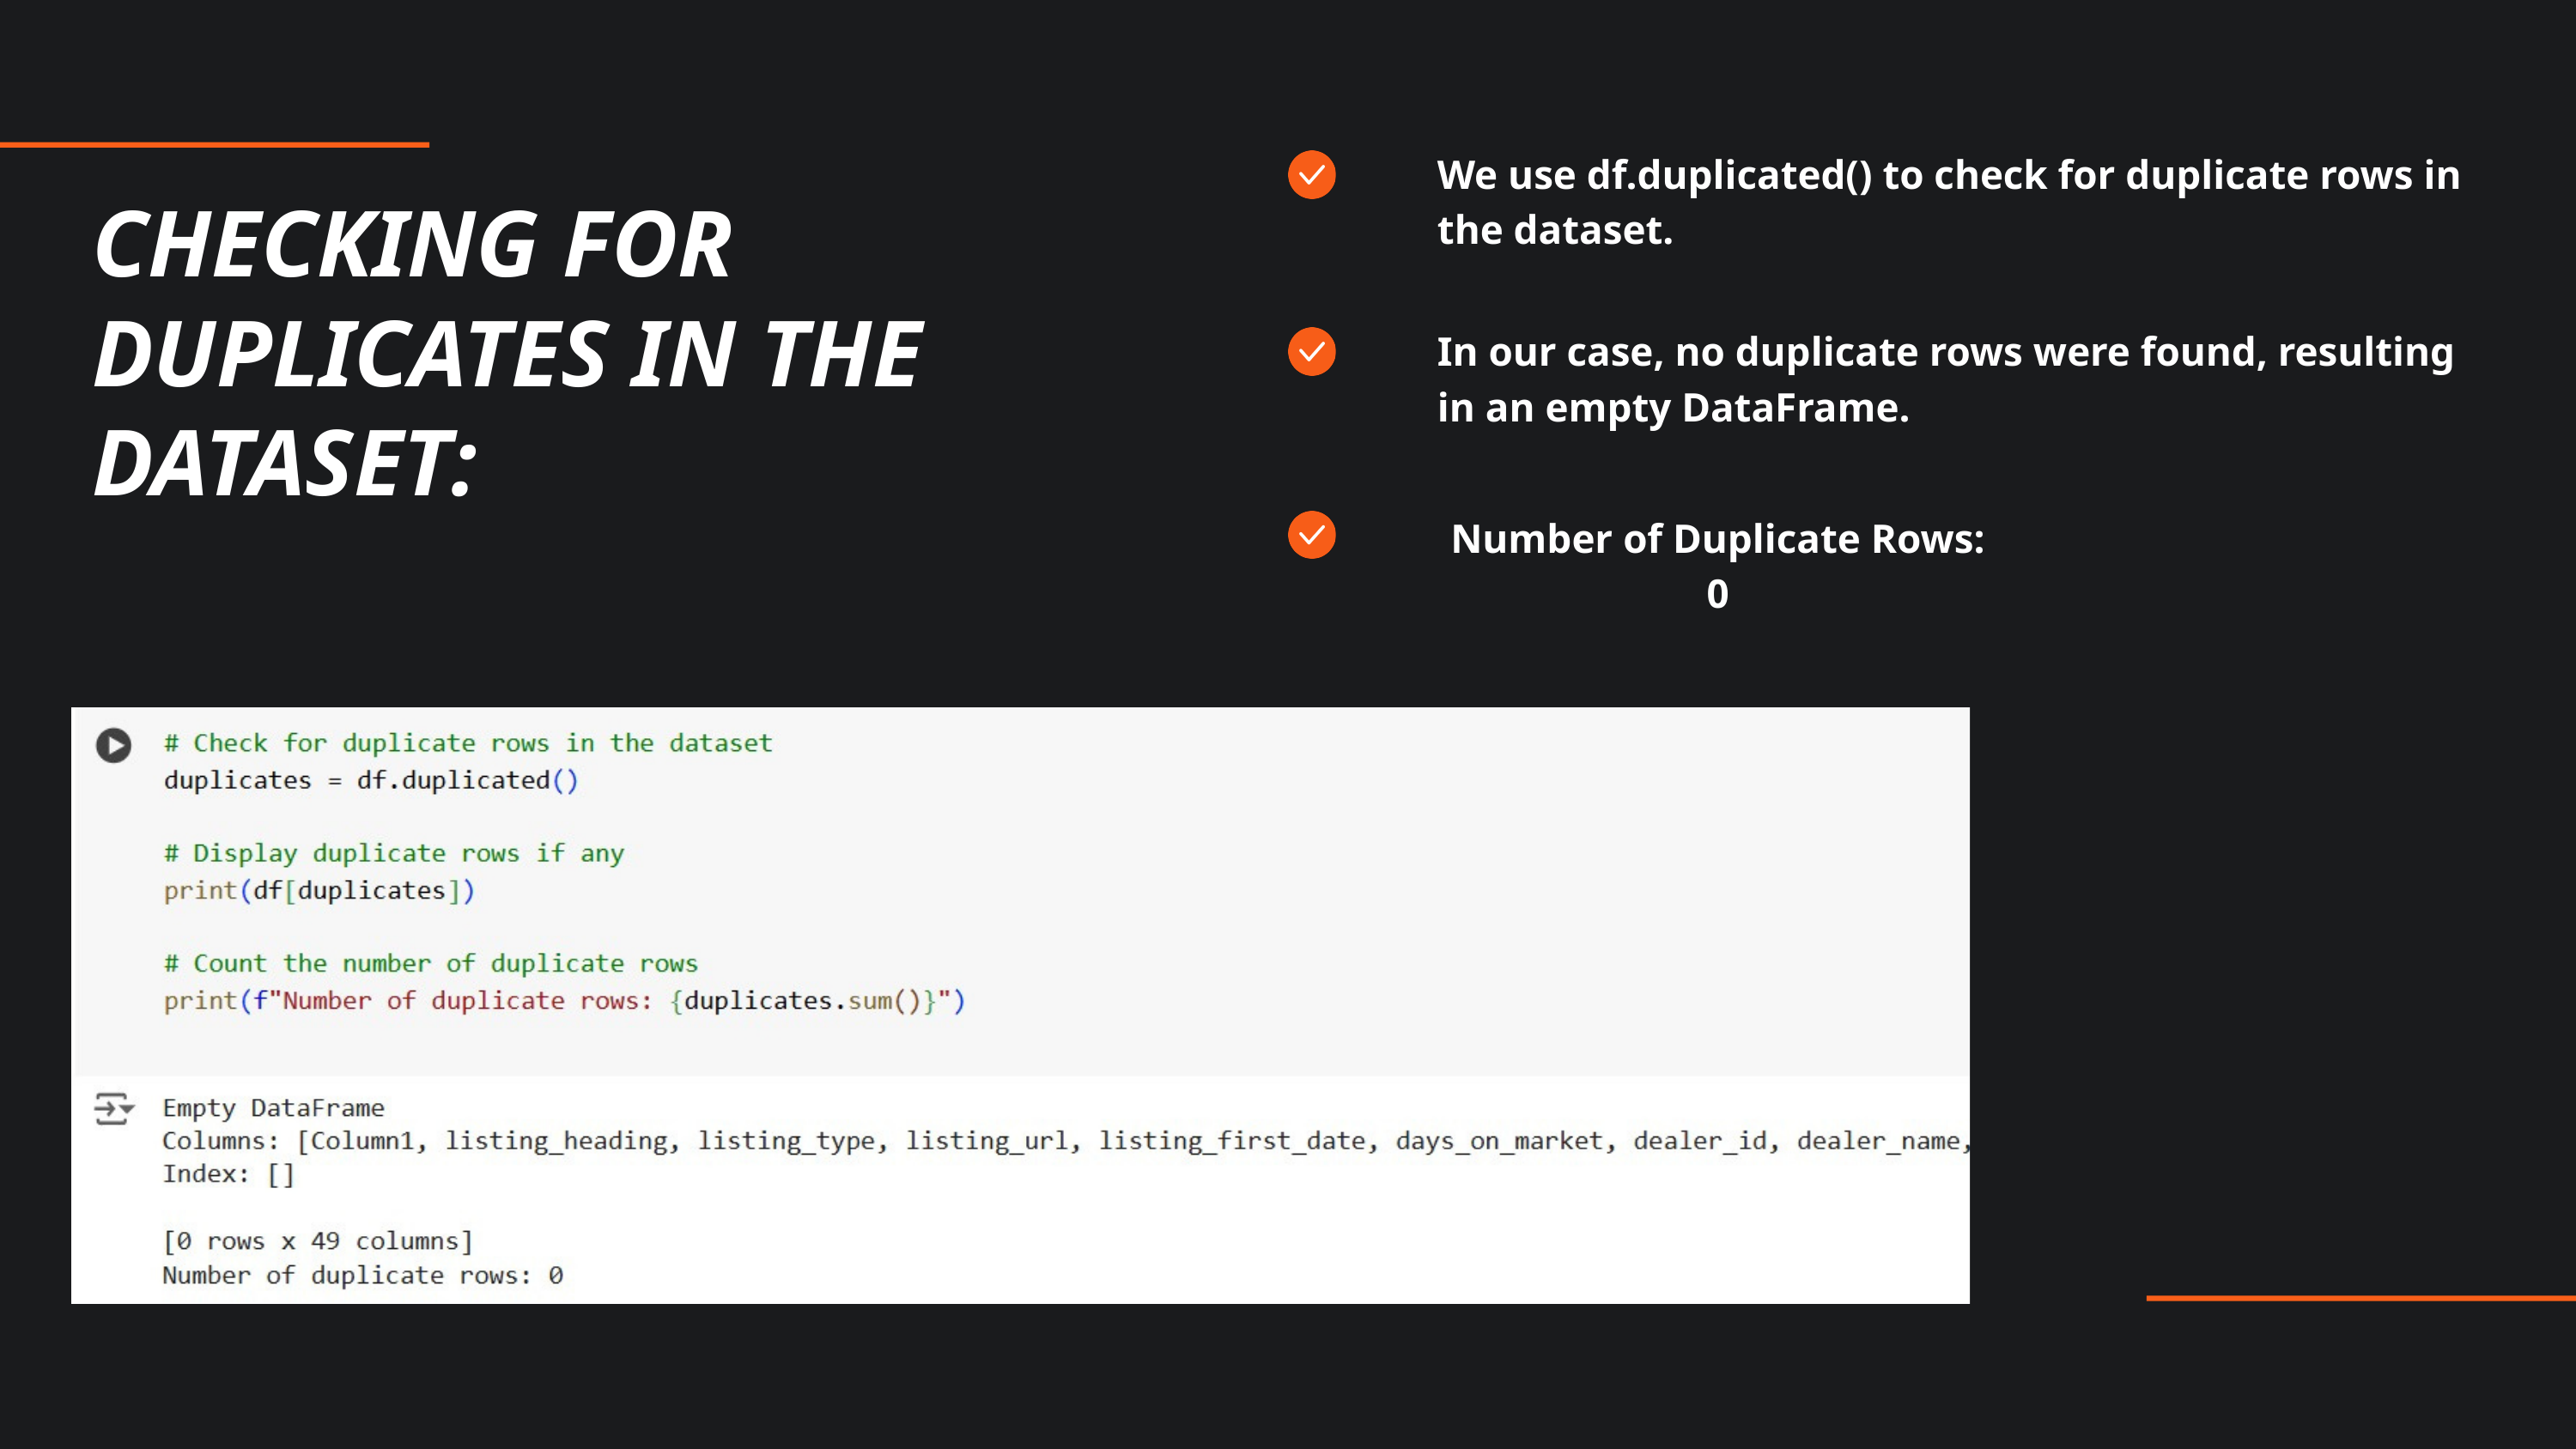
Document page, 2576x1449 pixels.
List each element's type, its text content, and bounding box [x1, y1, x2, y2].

text_box [71, 707, 1971, 1304]
text_box [1288, 511, 1336, 559]
text_box In our case, no duplicate rows were found, resulting in an empty DataFrame. [1437, 318, 2503, 430]
text_box [1288, 150, 1336, 199]
text_box Number of Duplicate Rows: 0 [1437, 506, 1999, 616]
text_box We use df.duplicated() to check for duplicate rows in the dataset. [1437, 142, 2534, 252]
text_box CHECKING FOR DUPLICATES IN THE DATASET: [92, 185, 1236, 514]
text_box [1288, 327, 1336, 376]
